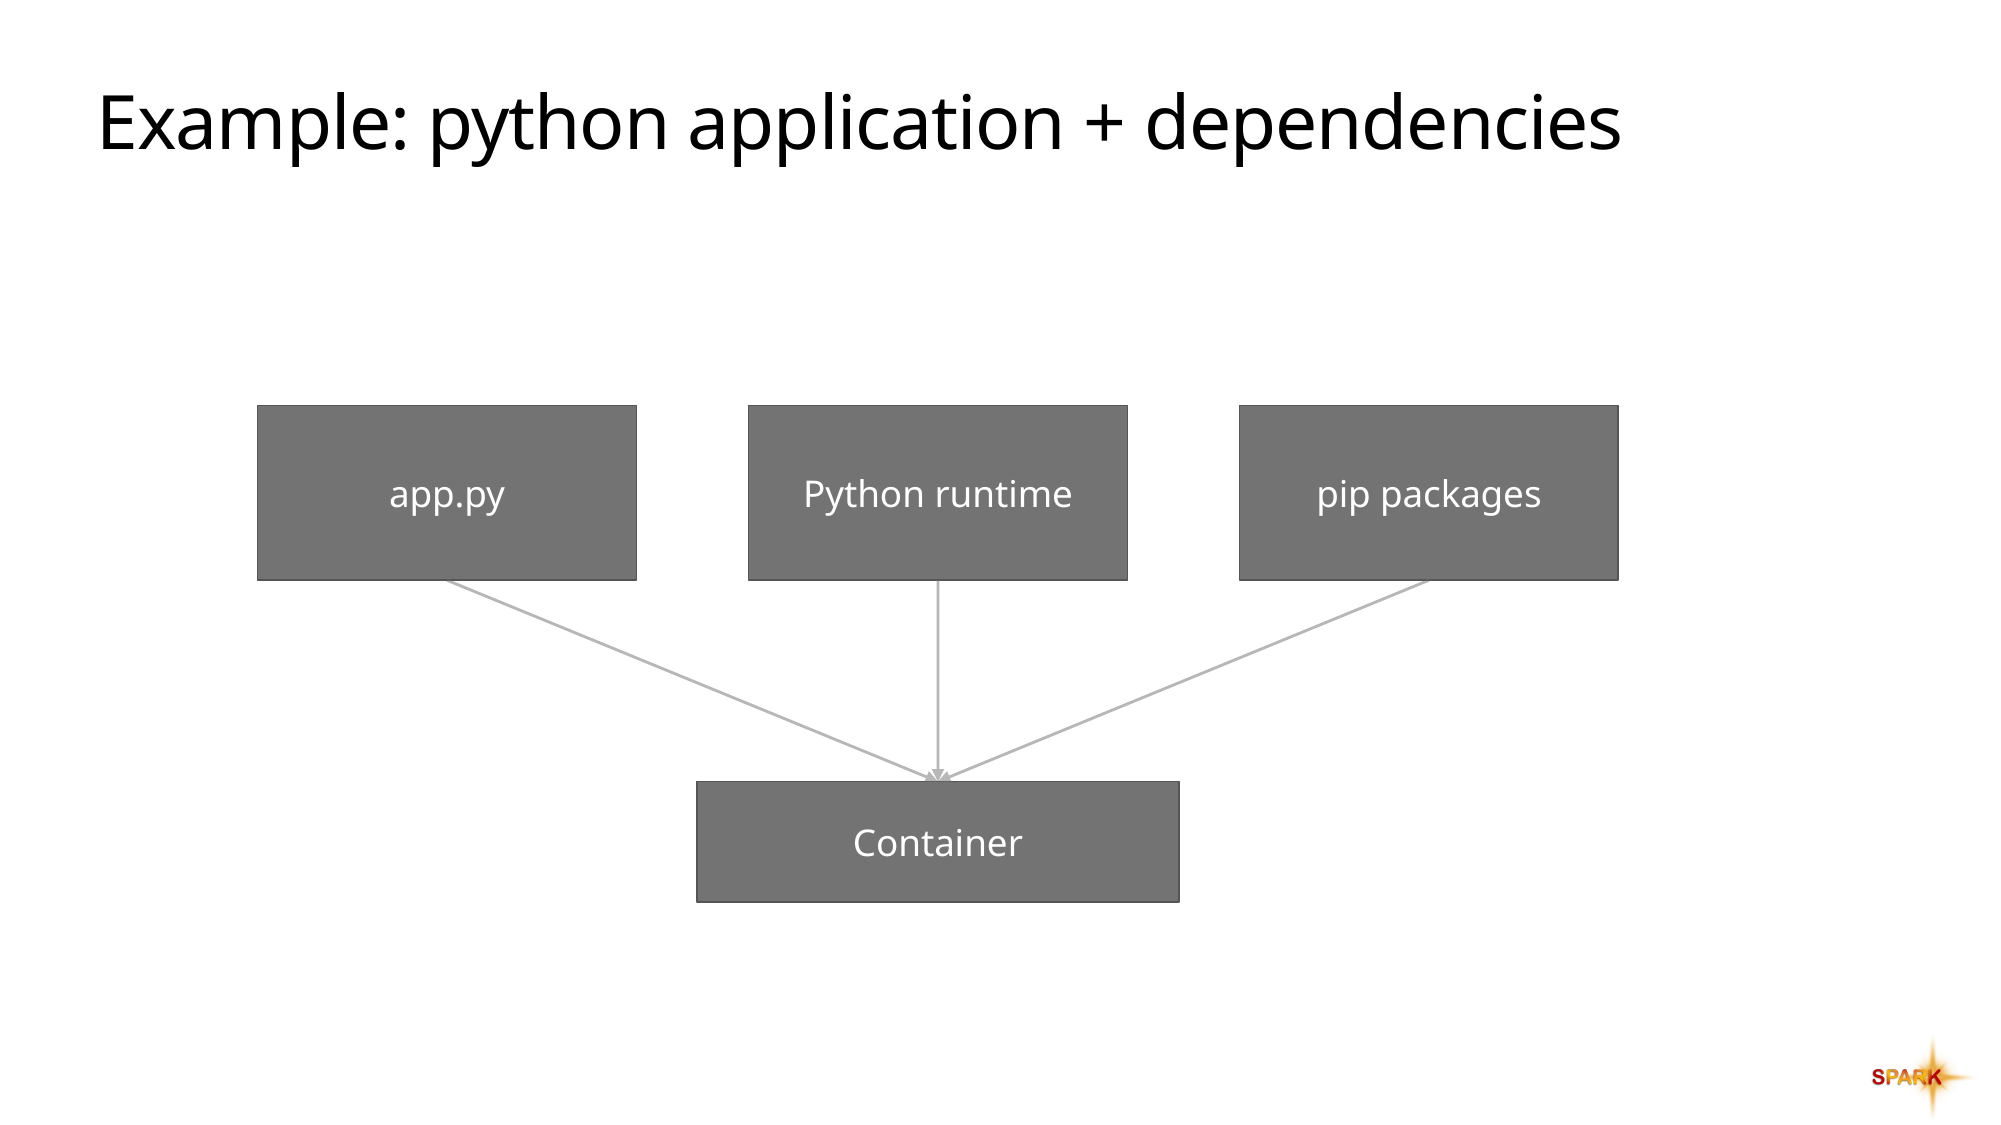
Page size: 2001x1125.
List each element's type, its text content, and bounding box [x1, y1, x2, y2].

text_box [257, 405, 1619, 903]
title Example: python application + dependencies [96, 75, 1905, 166]
picture [1838, 1028, 1976, 1125]
